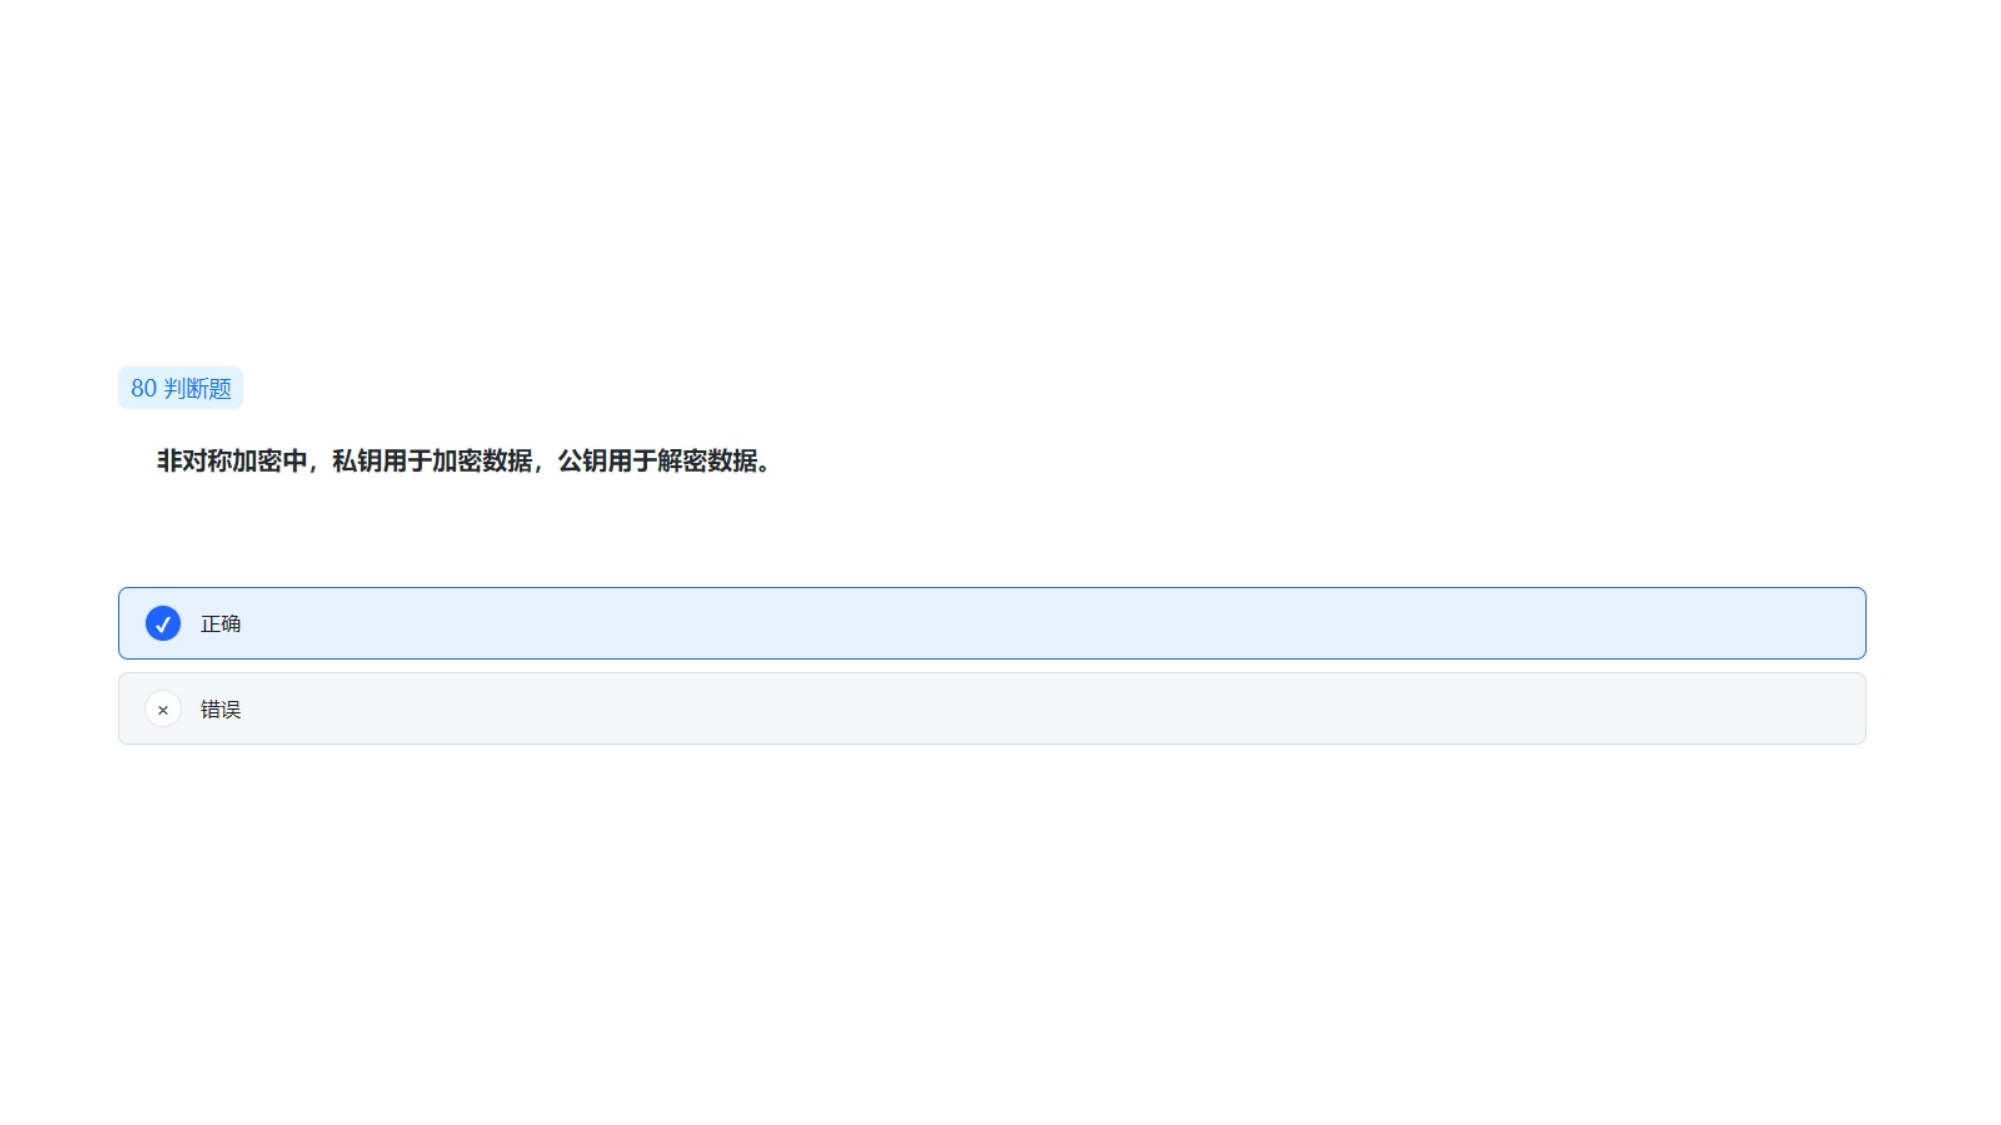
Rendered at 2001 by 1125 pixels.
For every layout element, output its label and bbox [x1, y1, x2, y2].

picture [112, 349, 1888, 775]
